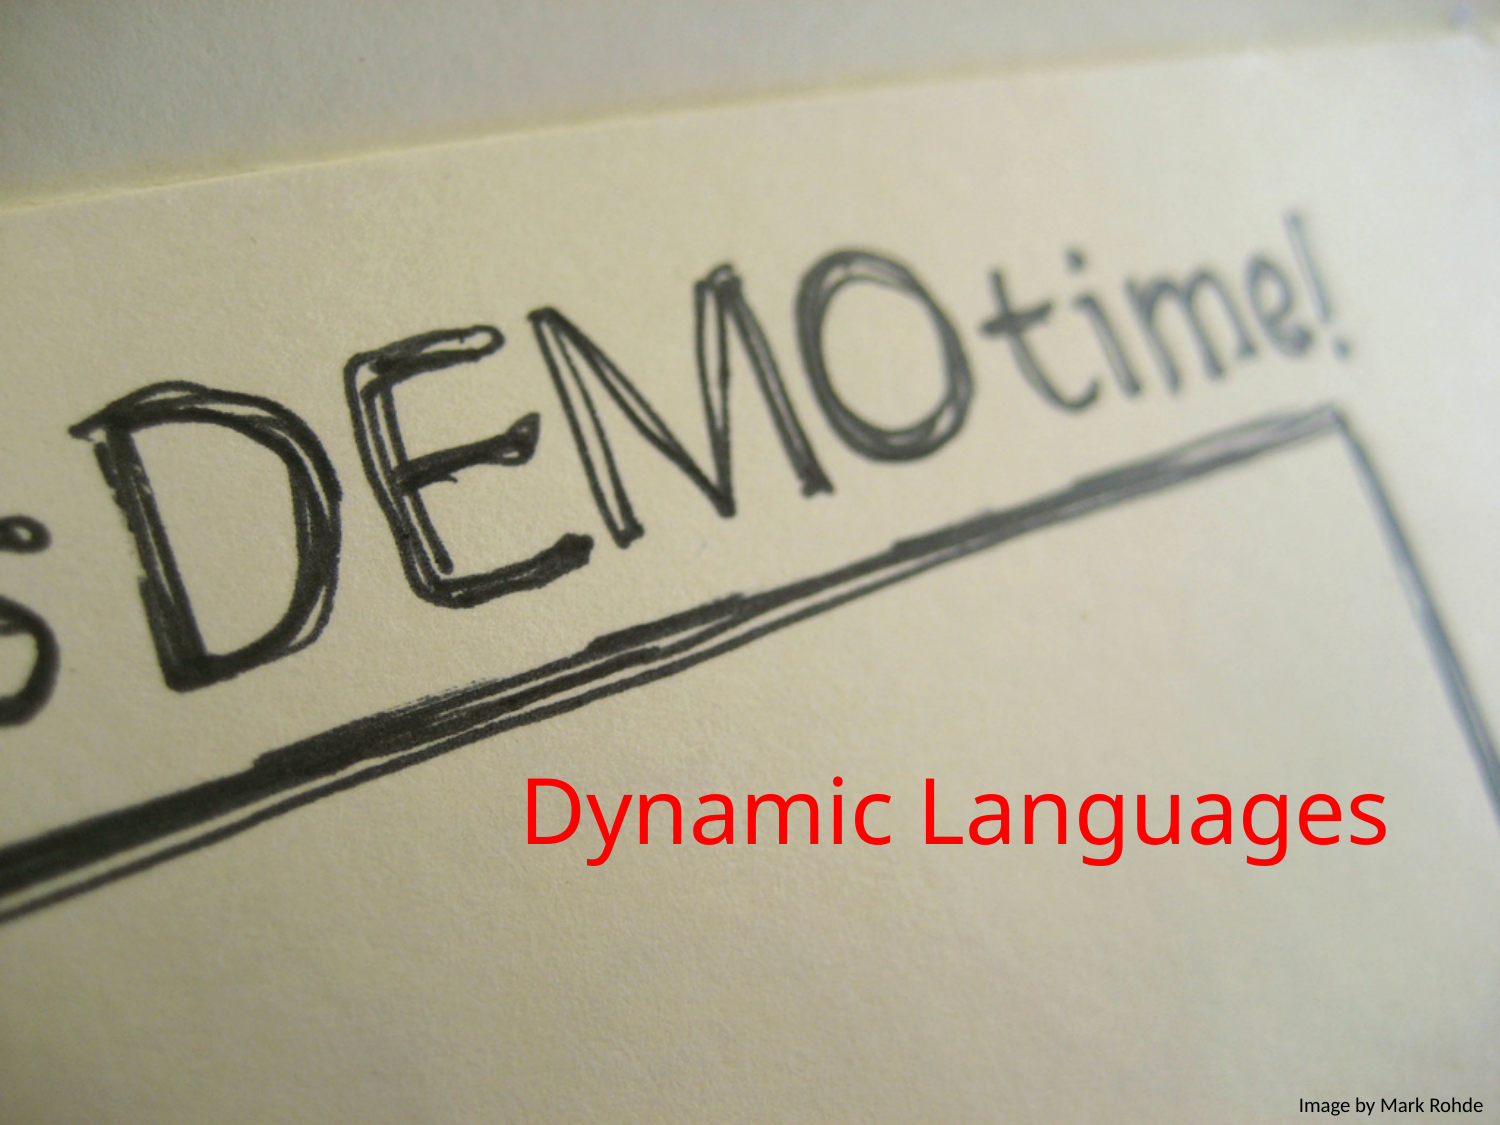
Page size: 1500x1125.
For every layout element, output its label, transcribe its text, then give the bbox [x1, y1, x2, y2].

list Dynamic Languages [435, 745, 1470, 938]
picture [0, 0, 1500, 1125]
